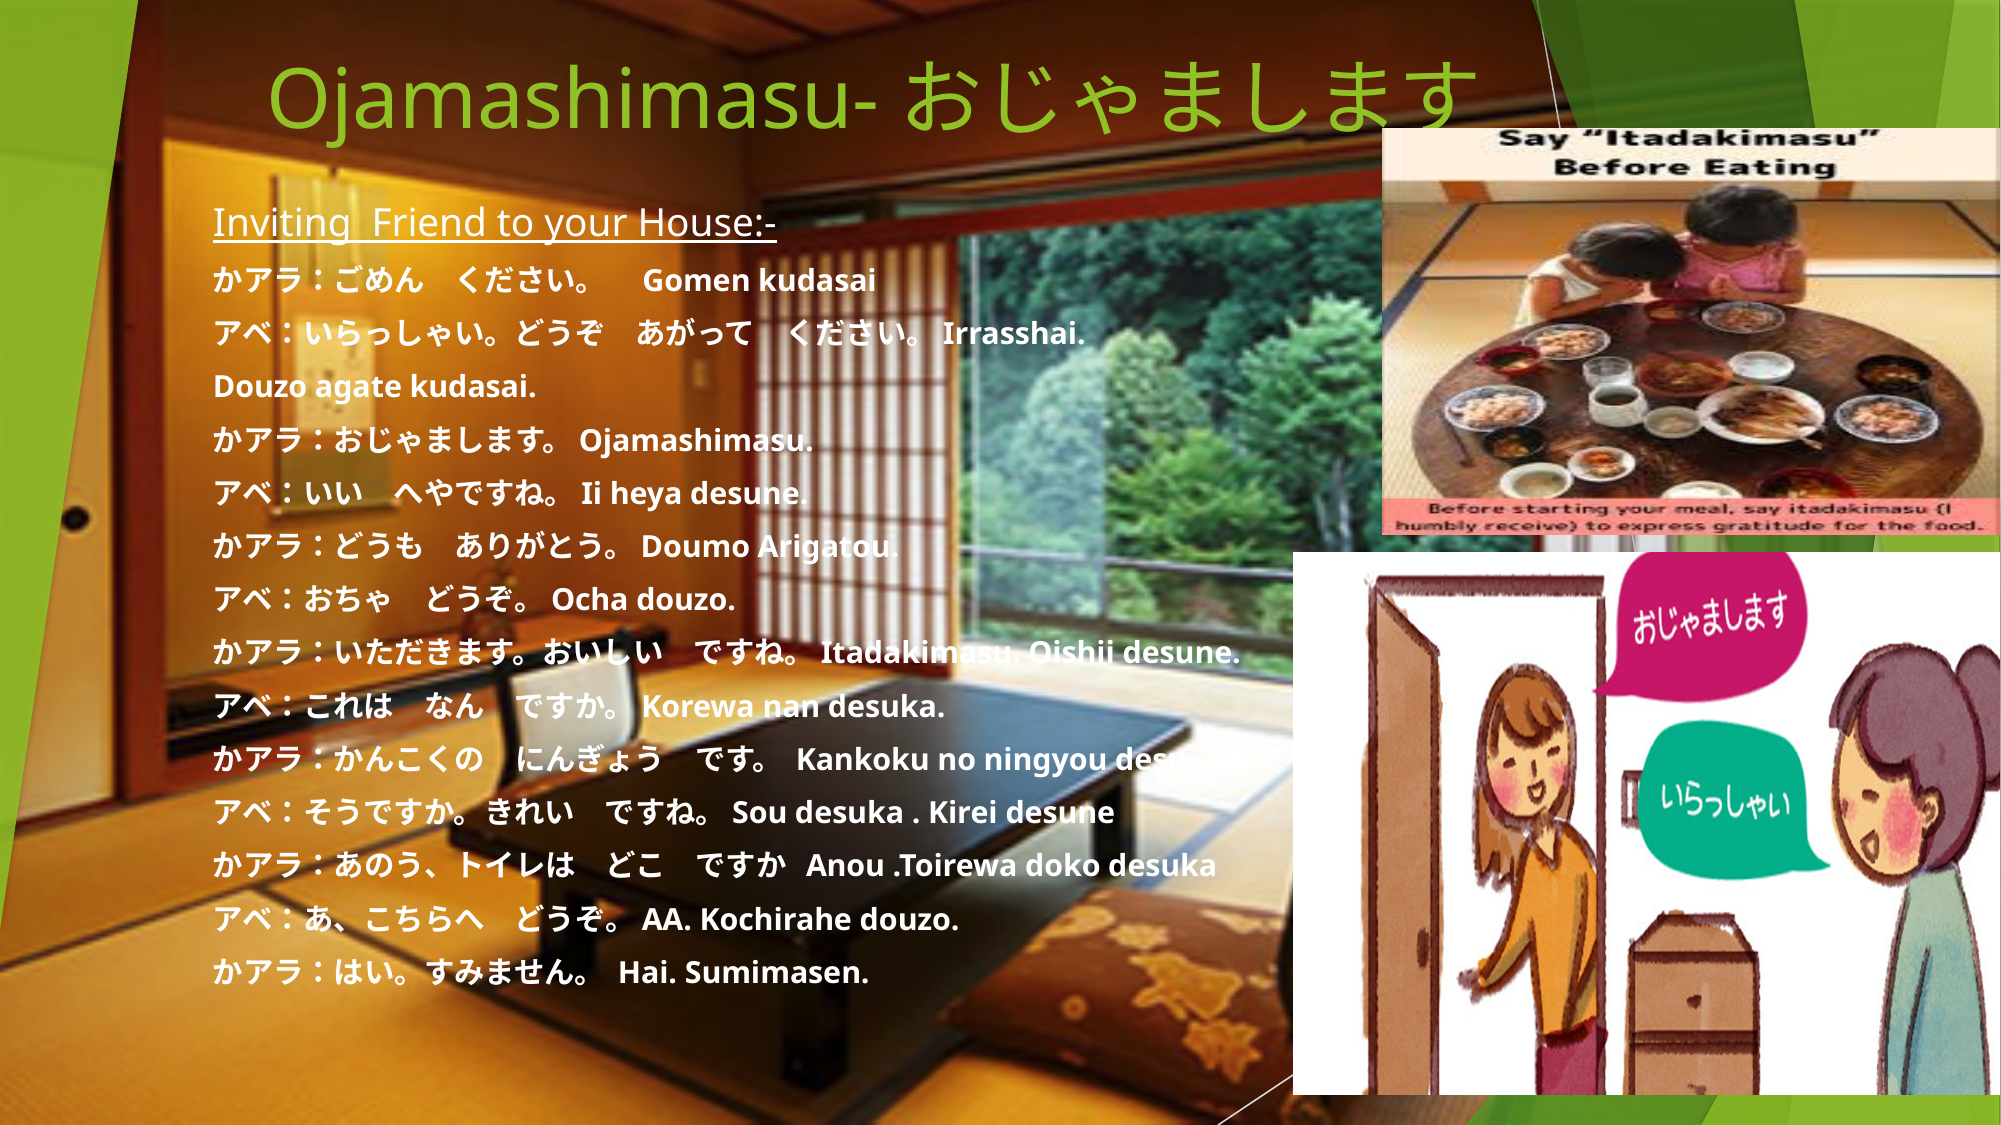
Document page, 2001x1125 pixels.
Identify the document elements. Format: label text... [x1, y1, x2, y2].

picture [0, 0, 2001, 1125]
subtitle Inviting Friend to your House:- かアラ：ごめん ください。 Gomen kudasai アベ：いらっしゃい。どうぞ あがって ください。Irrasshai. Douzo agate kudasai. かアラ：おじゃまします。Ojamashimasu. アベ：いい へやですね。Ii heya desune. かアラ：どうも ありがとう。Doumo Arigatou. アベ：おちゃ どうぞ。Ocha douzo. かアラ：いただきます。おいしい ですね。Itadakimasu. Oishii desune. アベ：これは なん ですか。Korewa nan desuka. かアラ：かんこくの にんぎょう です。 Kankoku no ningyou desu. アベ：そうですか。きれい ですね。Sou desuka . Kirei desune かアラ：あのう、トイレは どこ ですか Anou .Toirewa doko desuka アベ：あ、こちらへ どうぞ。AA. Kochirahe douzo. かアラ：はい。すみません。 Hai. Sumimasen. [198, 190, 1513, 1058]
title Ojamashimasu-おじゃまします [162, 21, 1587, 154]
